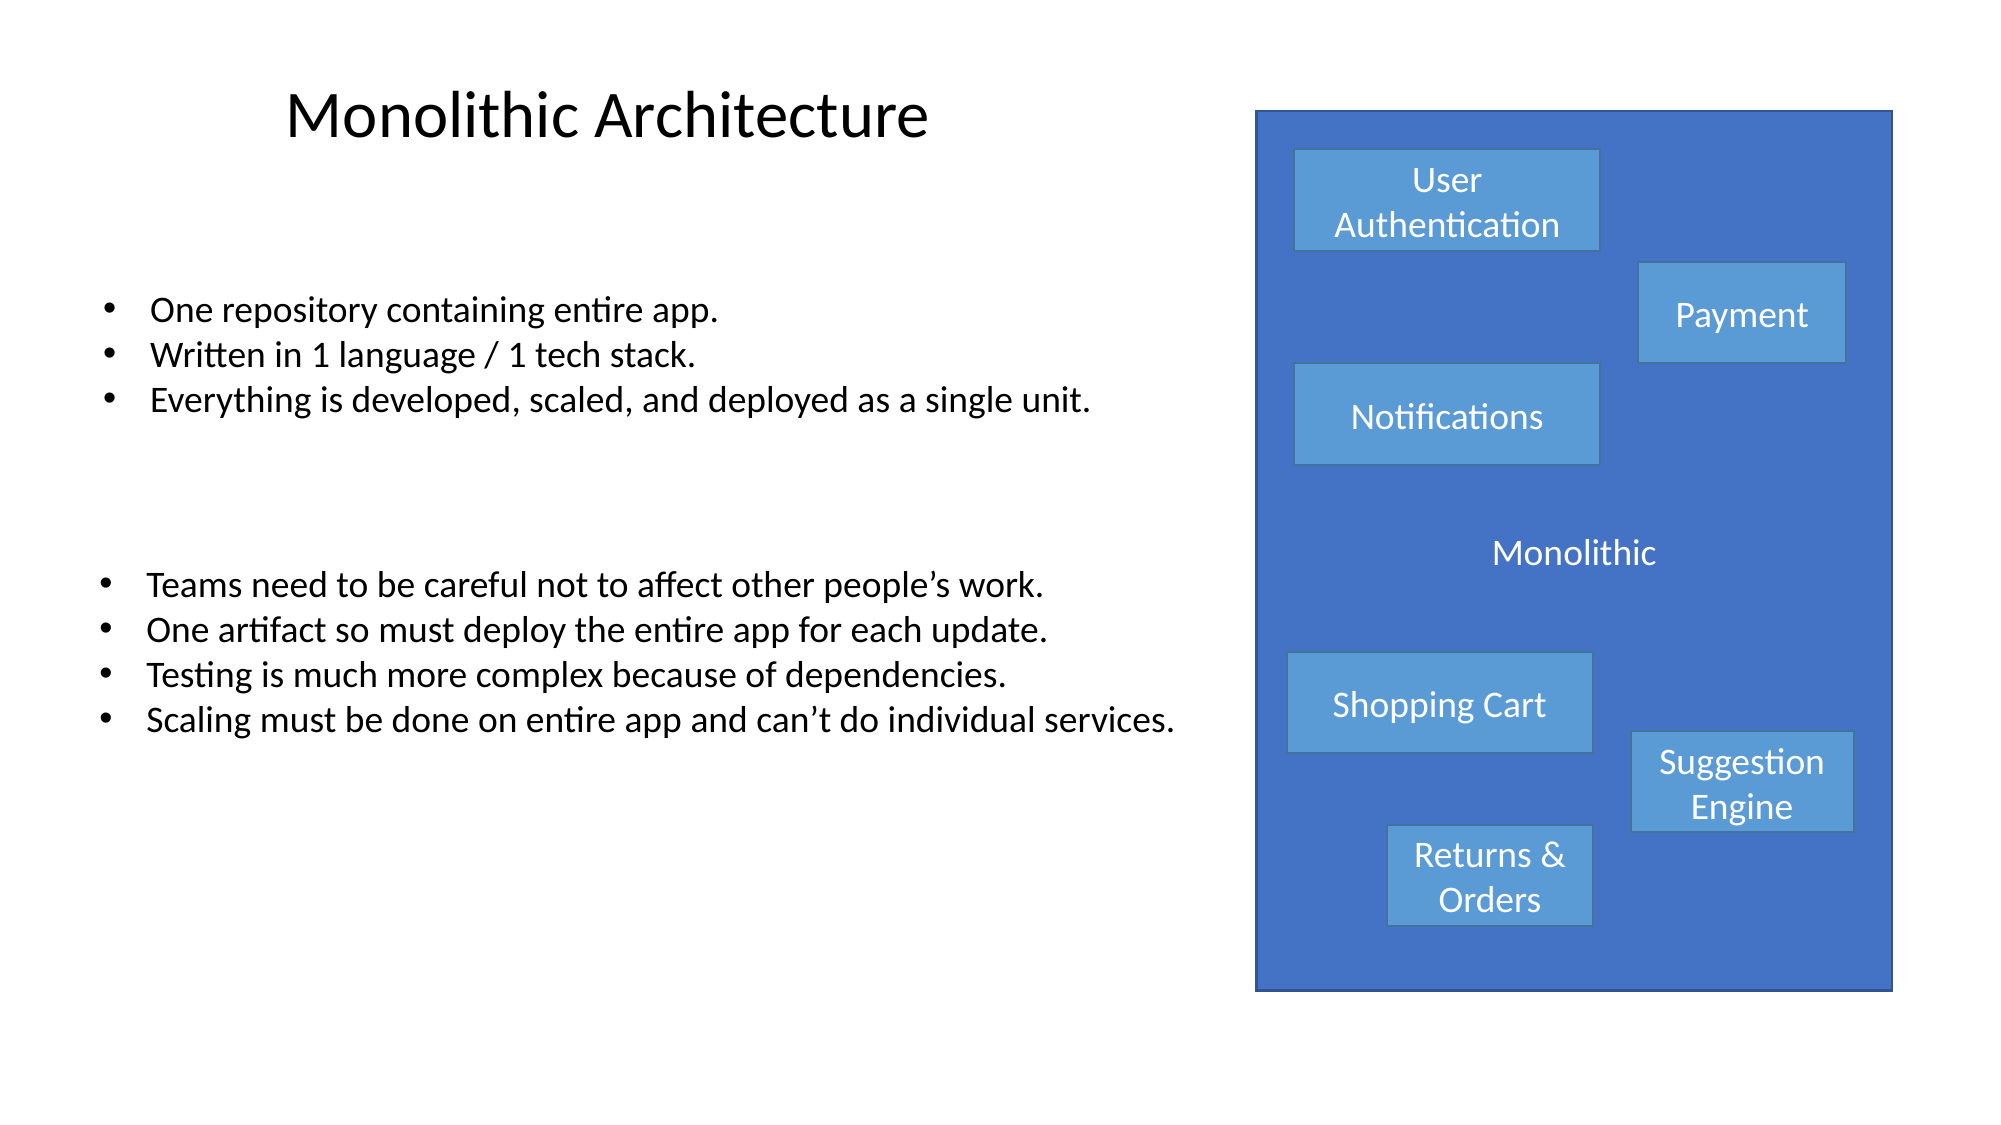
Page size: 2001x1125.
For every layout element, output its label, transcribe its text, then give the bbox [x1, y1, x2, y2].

text_box Teams need to be careful not to affect other people’s work. One artifact so must deploy the entire app for each update. Testing is much more complex because of dependencies. Scaling must be done on entire app and can’t do individual services. [84, 552, 1192, 793]
text_box Notifications [1293, 362, 1601, 466]
text_box Shopping Cart [1286, 651, 1594, 754]
text_box Monolithic [1255, 110, 1893, 992]
text_box Payment [1637, 261, 1847, 364]
text_box Monolithic Architecture [271, 63, 945, 158]
text_box Suggestion Engine [1630, 730, 1855, 833]
text_box One repository containing entire app. Written in 1 language / 1 tech stack. Everything is developed, scaled, and deployed as a single unit. [88, 277, 1108, 472]
text_box Returns & Orders [1386, 824, 1594, 927]
text_box User Authentication [1293, 148, 1601, 252]
